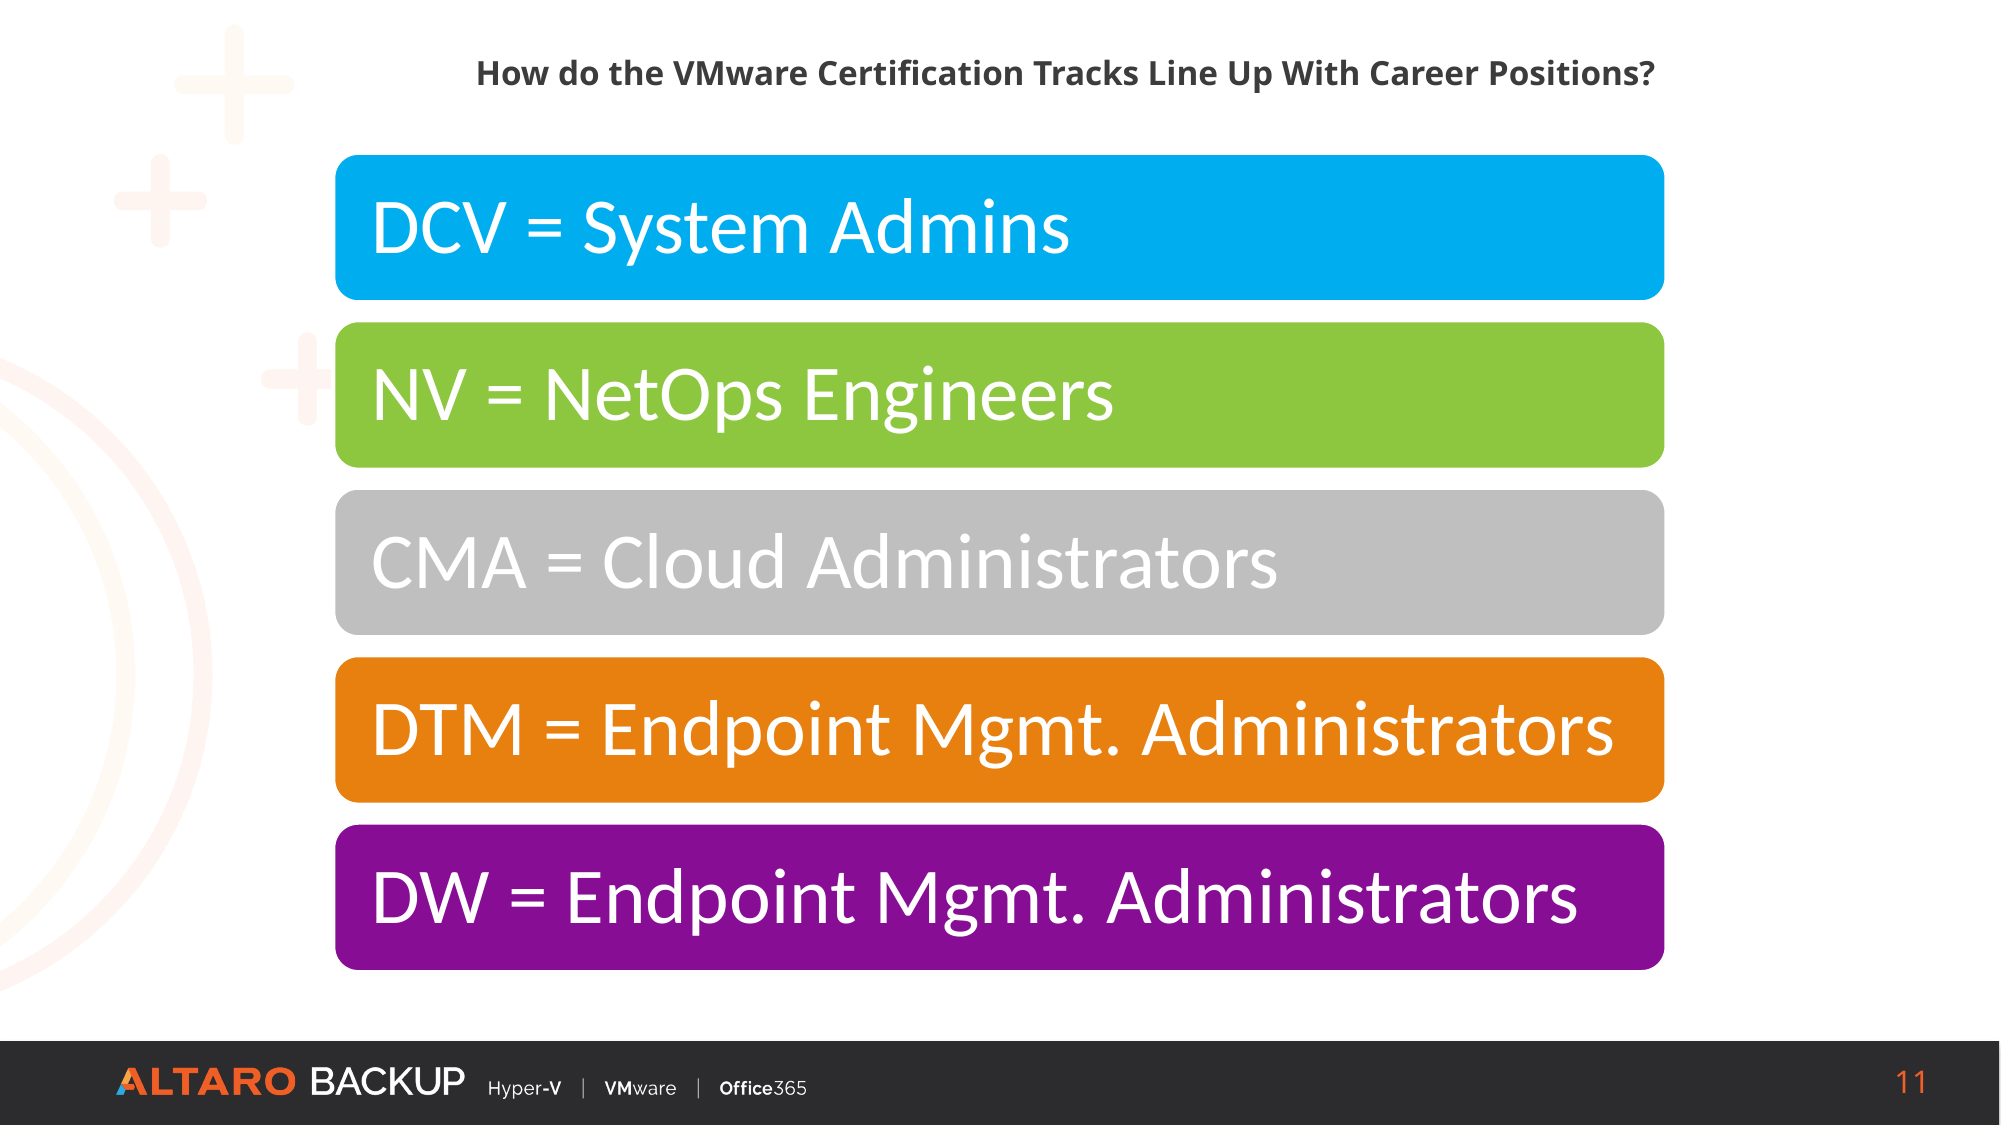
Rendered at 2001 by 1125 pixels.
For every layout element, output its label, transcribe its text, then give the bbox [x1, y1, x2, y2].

list How do the VMware Certification Tracks Line Up With Career Positions? [460, 44, 2000, 104]
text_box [332, 117, 1667, 1008]
picture [116, 1067, 806, 1099]
